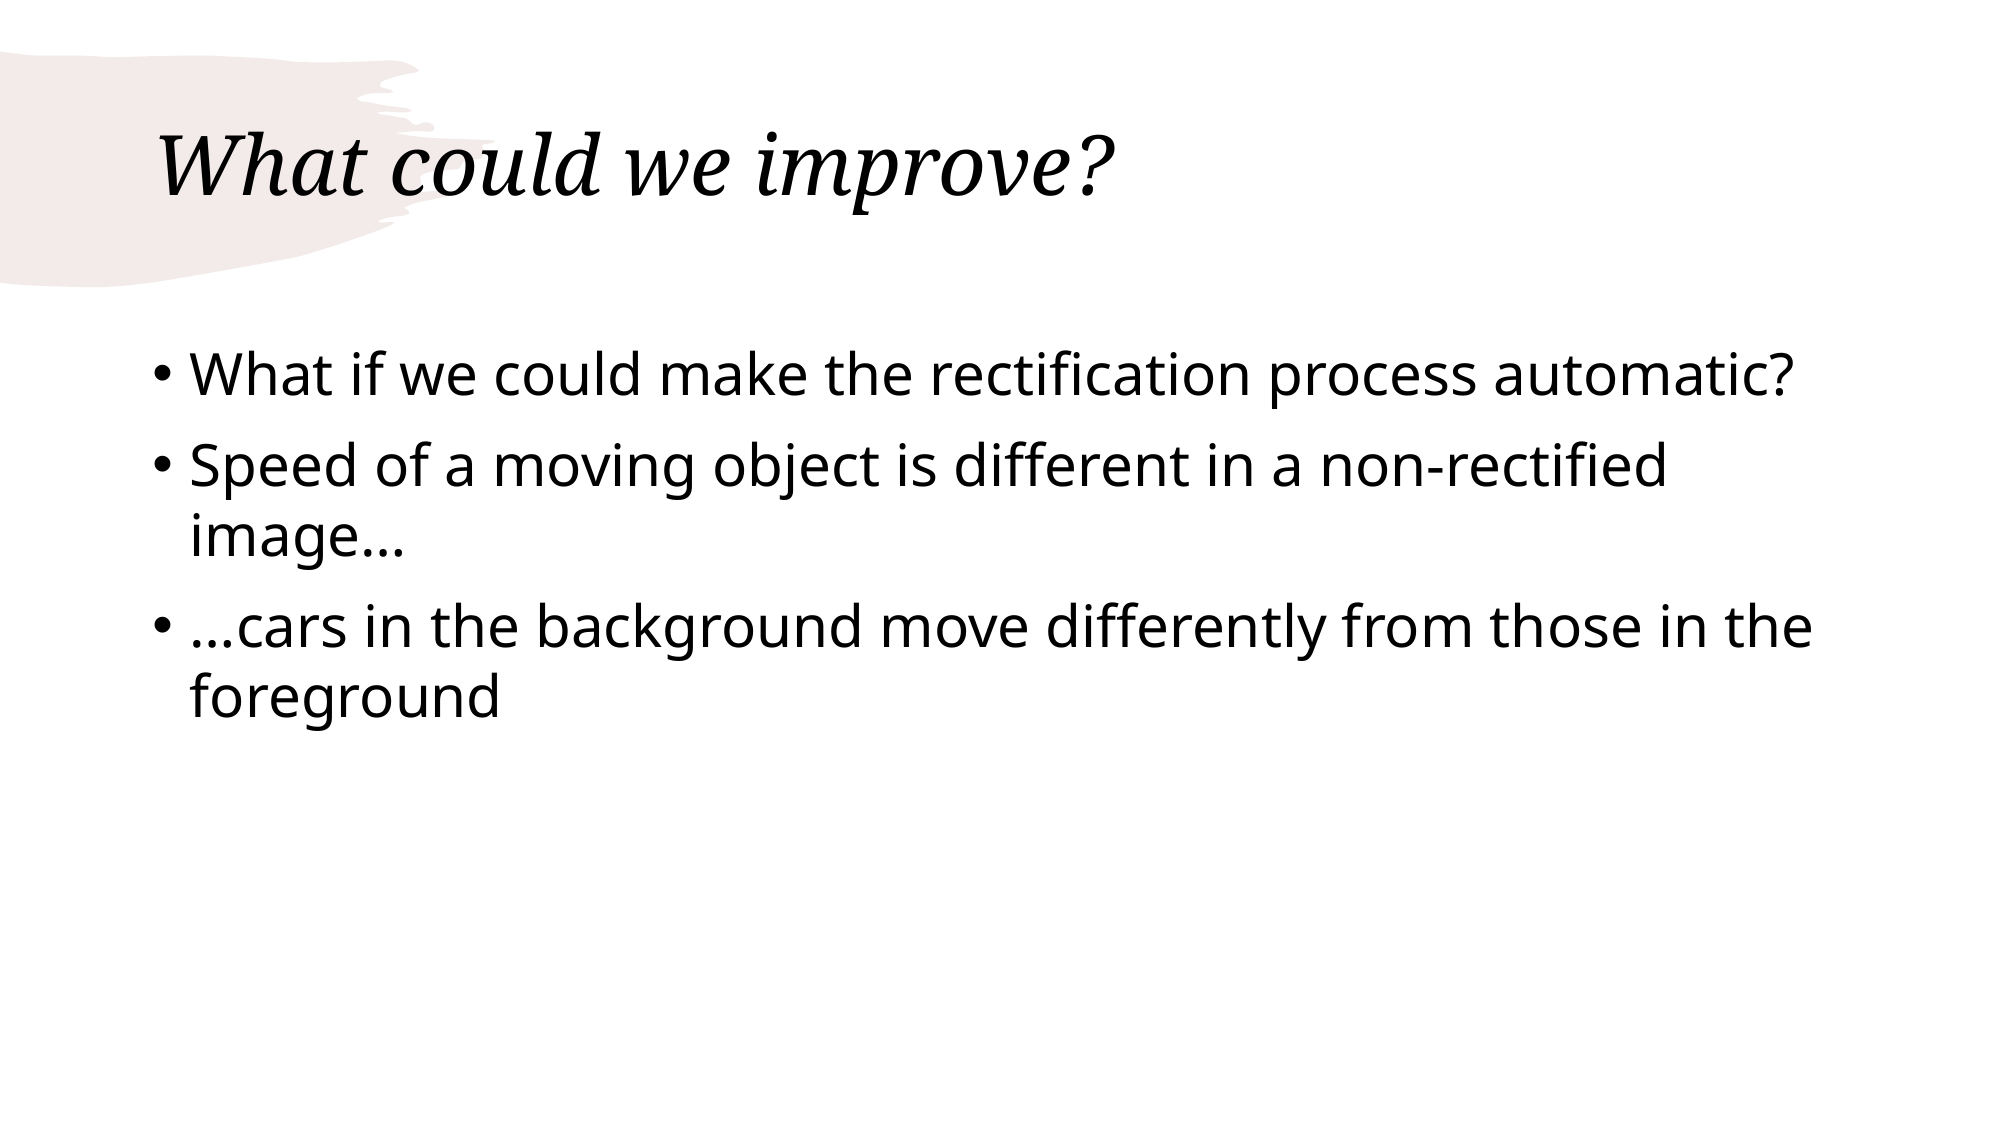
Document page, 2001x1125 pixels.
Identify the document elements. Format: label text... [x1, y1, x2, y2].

title What could we improve? [137, 59, 1863, 278]
list What if we could make the rectification process automatic? Speed of a moving object is different in a non-rectified image… …cars in the background move differently from those in the foreground [137, 329, 1863, 1013]
